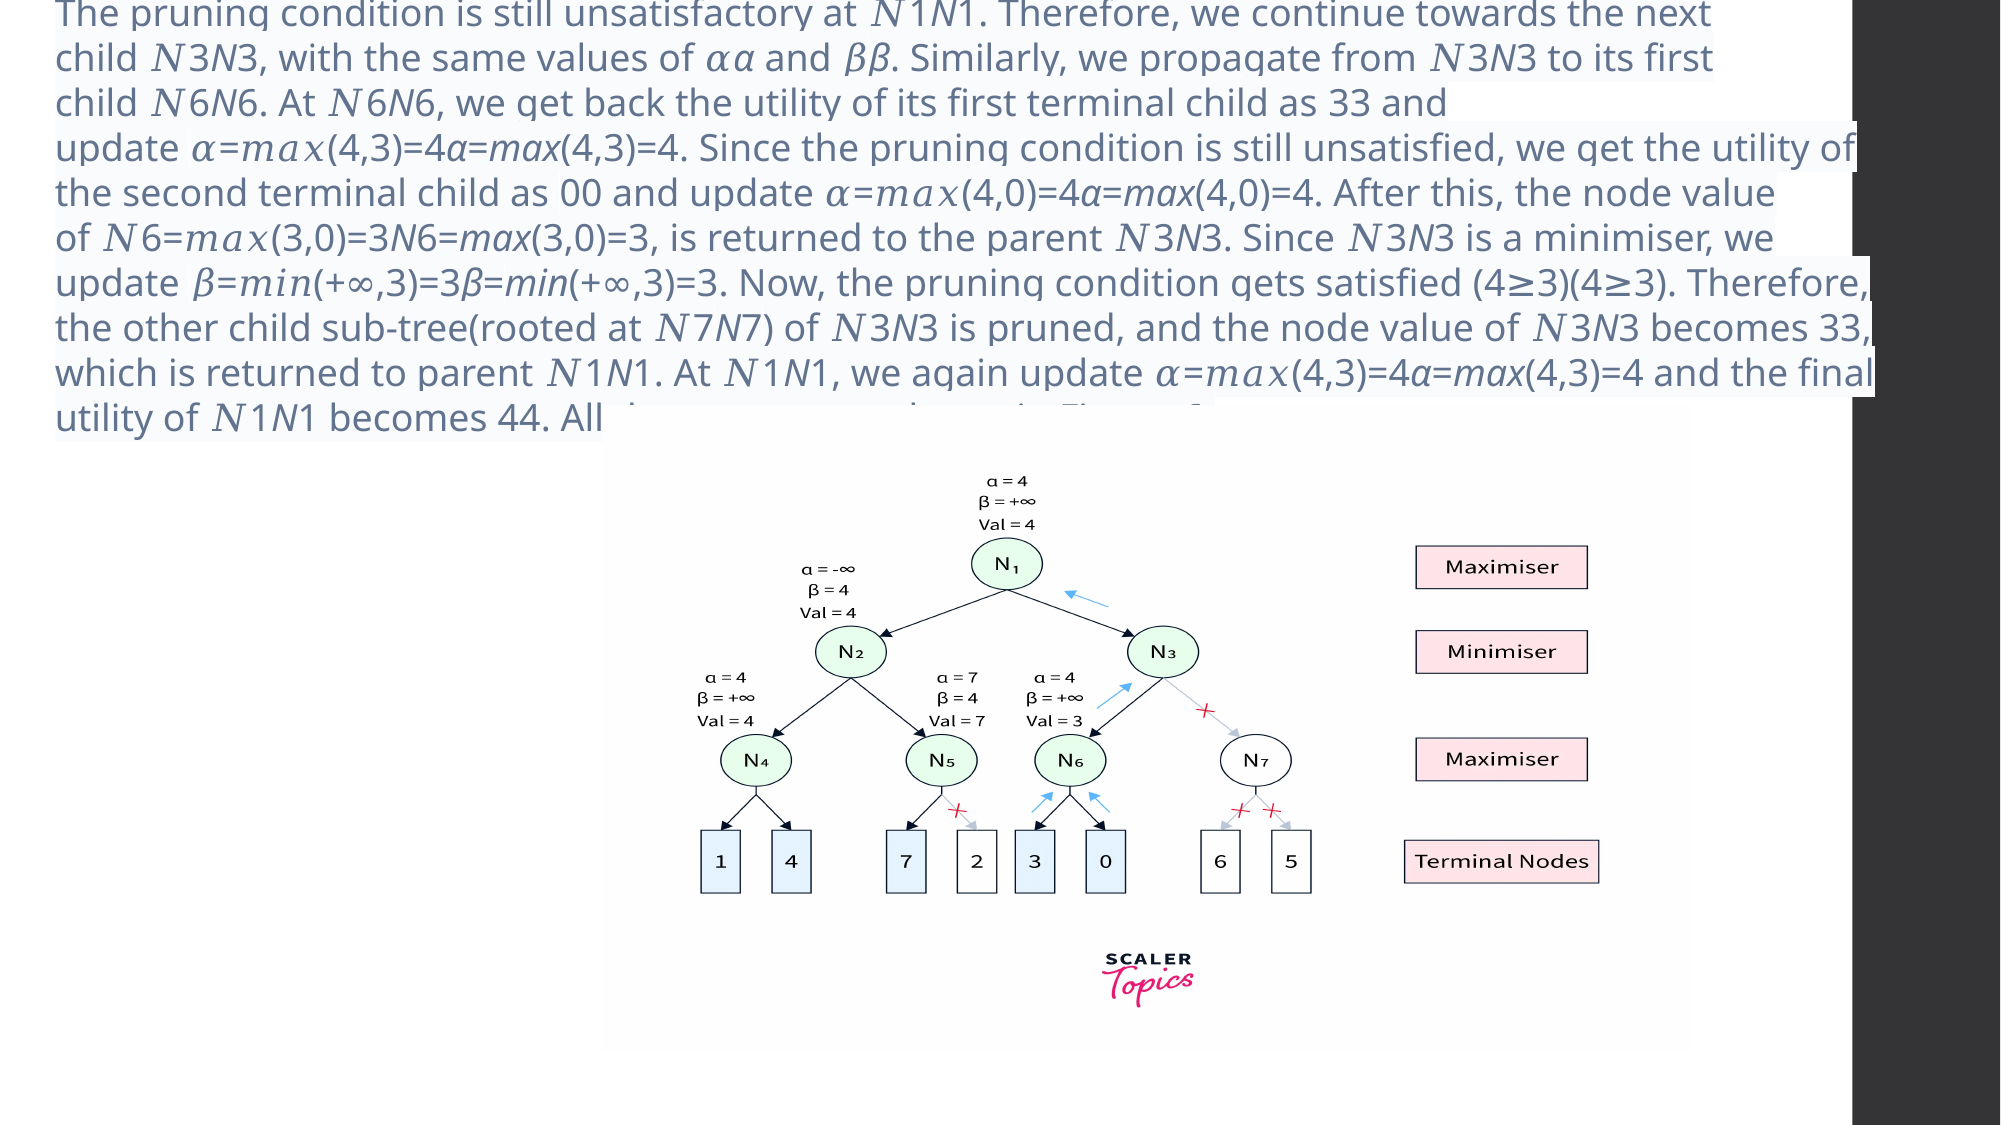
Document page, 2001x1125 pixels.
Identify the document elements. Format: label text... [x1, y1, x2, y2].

text_box The pruning condition is still unsatisfactory at 𝑁1N1​. Therefore, we continue towards the next child 𝑁3N3​, with the same values of 𝛼α and 𝛽β. Similarly, we propagate from 𝑁3N3​ to its first child 𝑁6N6​. At 𝑁6N6​, we get back the utility of its first terminal child as 33 and update 𝛼=𝑚𝑎𝑥(4,3)=4α=max(4,3)=4. Since the pruning condition is still unsatisfied, we get the utility of the second terminal child as 00 and update 𝛼=𝑚𝑎𝑥(4,0)=4α=max(4,0)=4. After this, the node value of 𝑁6=𝑚𝑎𝑥(3,0)=3N6​=max(3,0)=3, is returned to the parent 𝑁3N3​. Since 𝑁3N3​ is a minimiser, we update 𝛽=𝑚𝑖𝑛(+∞,3)=3β=min(+∞,3)=3. Now, the pruning condition gets satisfied (4≥3)(4≥3). Therefore, the other child sub-tree(rooted at 𝑁7N7​) of 𝑁3N3​ is pruned, and the node value of 𝑁3N3​ becomes 33, which is returned to parent 𝑁1N1​. At 𝑁1N1​, we again update 𝛼=𝑚𝑎𝑥(4,3)=4α=max(4,3)=4 and the final utility of 𝑁1N1​ becomes 44. All these steps are shown in Figure-6. [39, 0, 1925, 446]
picture [602, 405, 1693, 1052]
